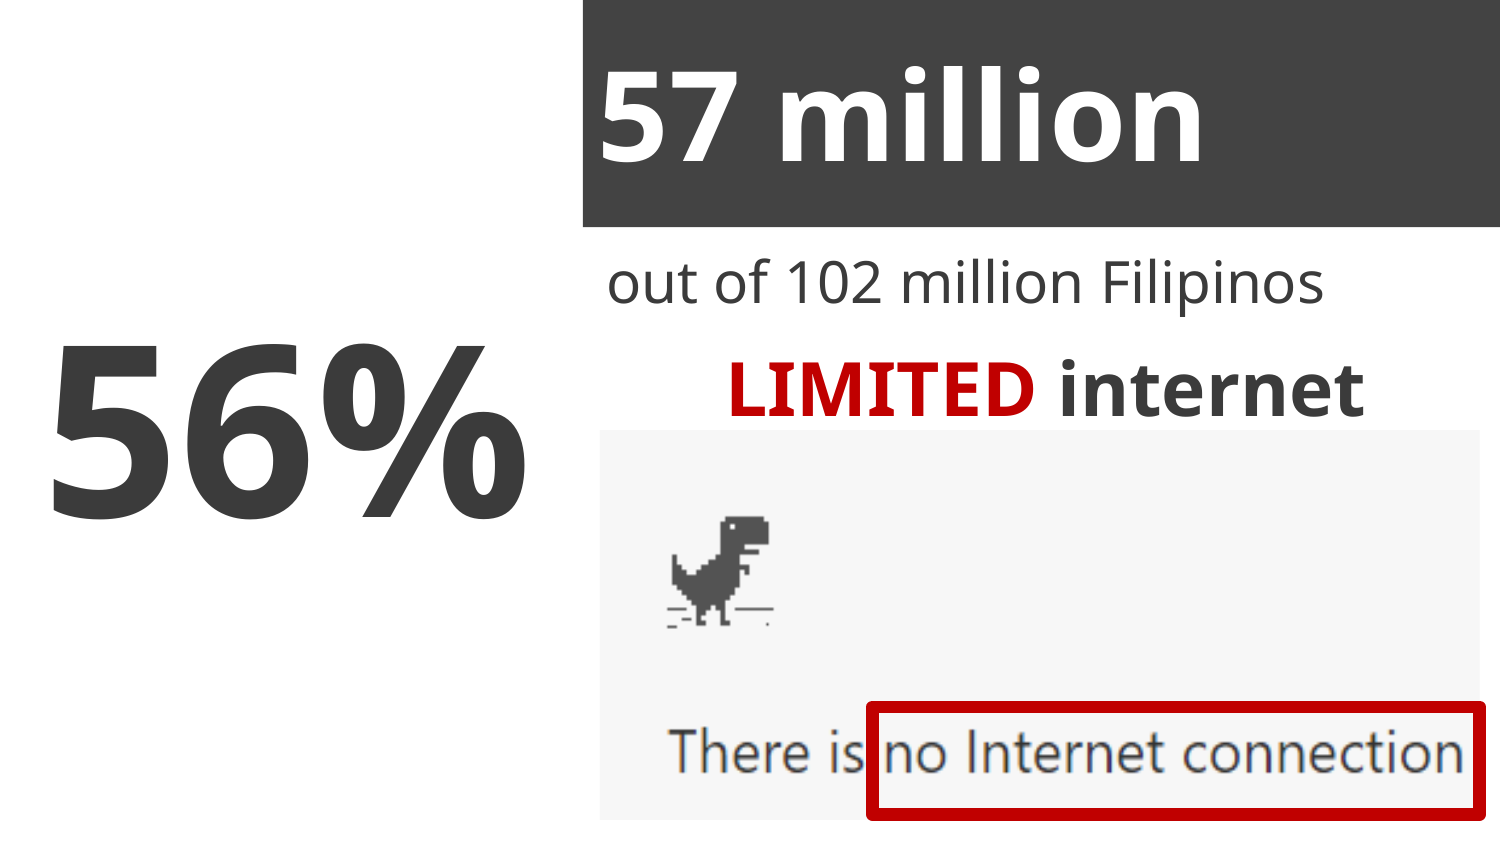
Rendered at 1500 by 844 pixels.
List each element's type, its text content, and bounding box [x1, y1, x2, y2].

text_box out of 102 million Filipinos [591, 230, 1363, 419]
text_box 57 million [582, 0, 1500, 228]
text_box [599, 430, 1480, 820]
text_box 56% [0, 221, 583, 623]
text_box LIMITED internet access [591, 326, 1500, 526]
